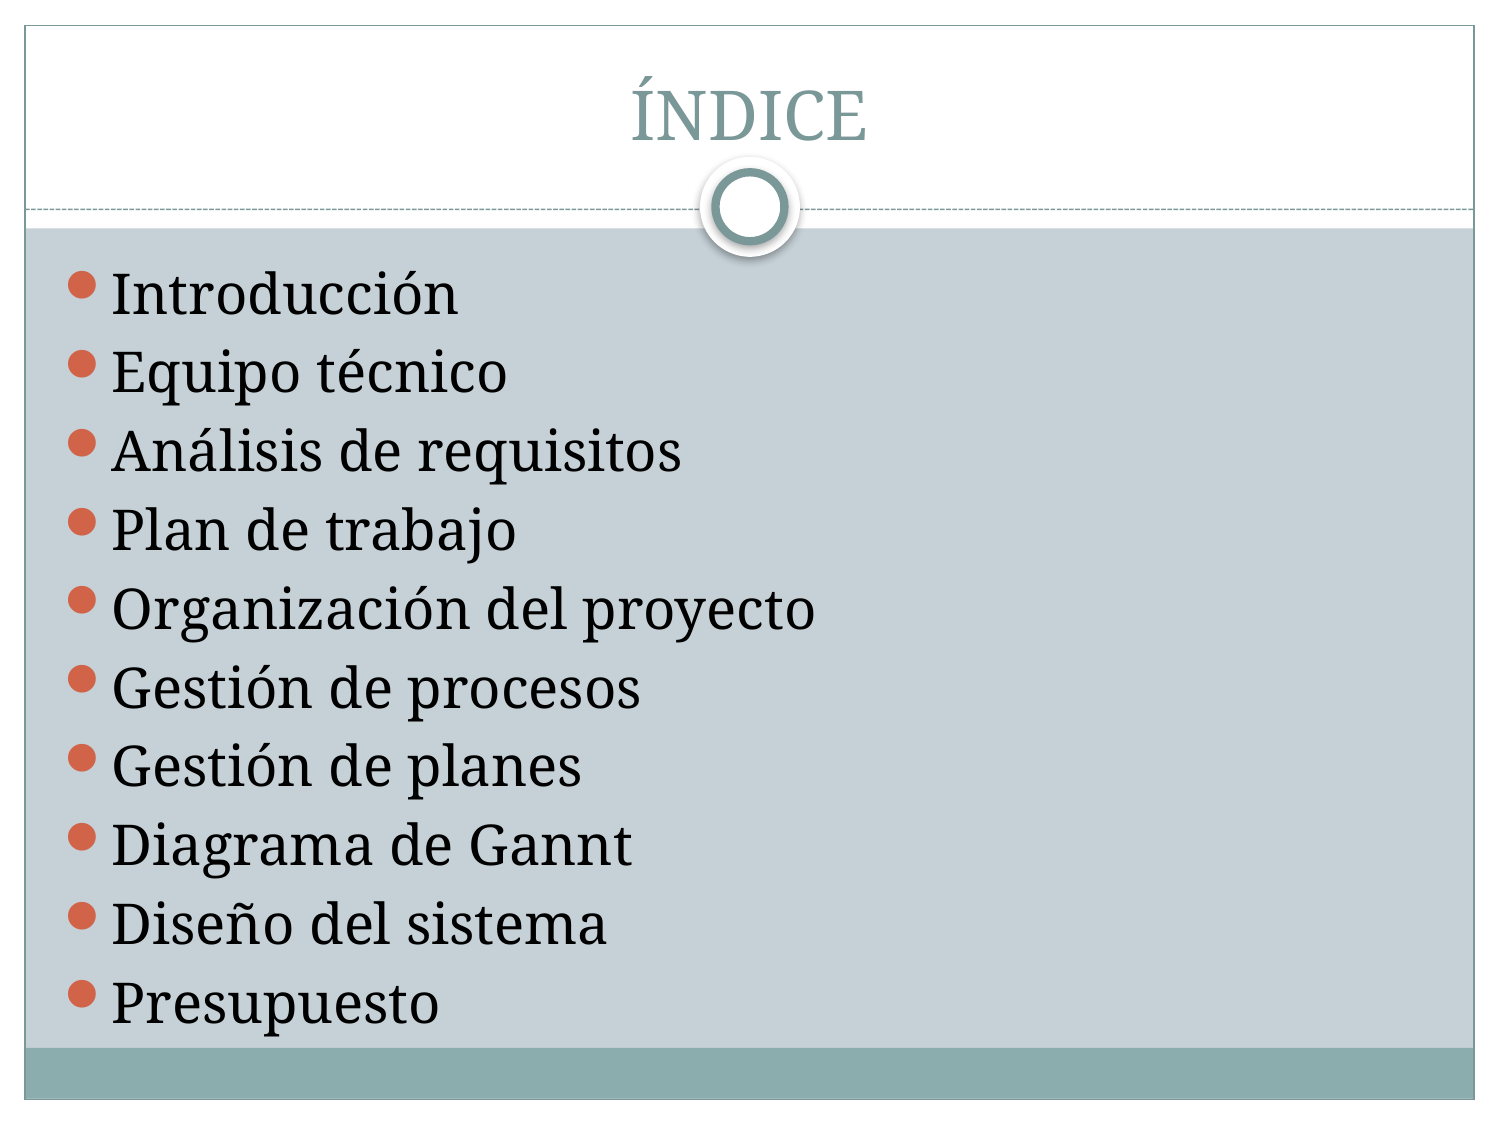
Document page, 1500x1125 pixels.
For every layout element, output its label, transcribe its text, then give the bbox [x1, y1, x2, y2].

list Introducción Equipo técnico Análisis de requisitos Plan de trabajo Organización del proyecto Gestión de procesos Gestión de planes Diagrama de Gannt Diseño del sistema Presupuesto [49, 250, 1445, 1079]
title ÍNDICE [49, 37, 1450, 162]
